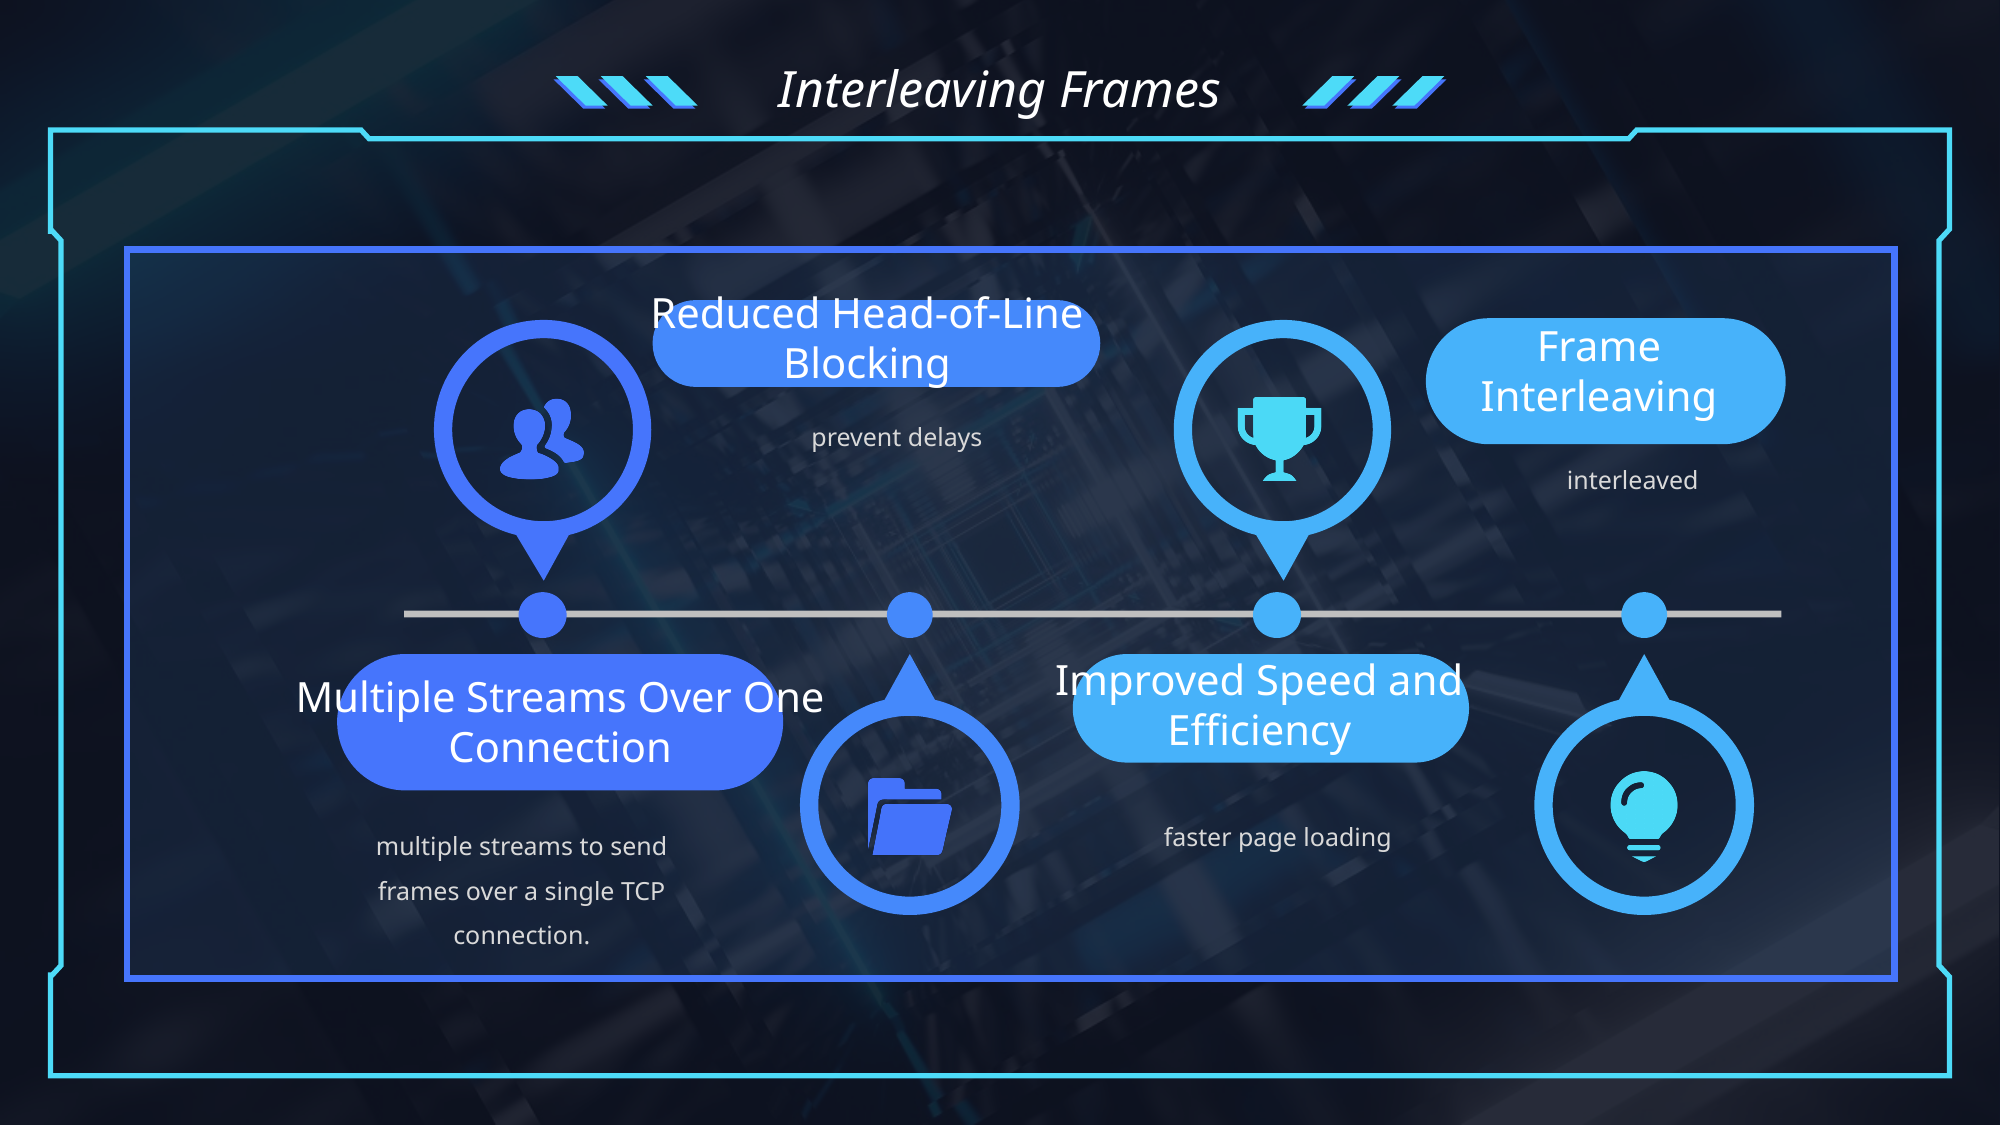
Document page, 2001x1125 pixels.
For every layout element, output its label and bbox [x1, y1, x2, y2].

text_box [285, 287, 1806, 961]
text_box [1302, 76, 1447, 109]
text_box [553, 76, 698, 109]
picture [0, 0, 1999, 1125]
